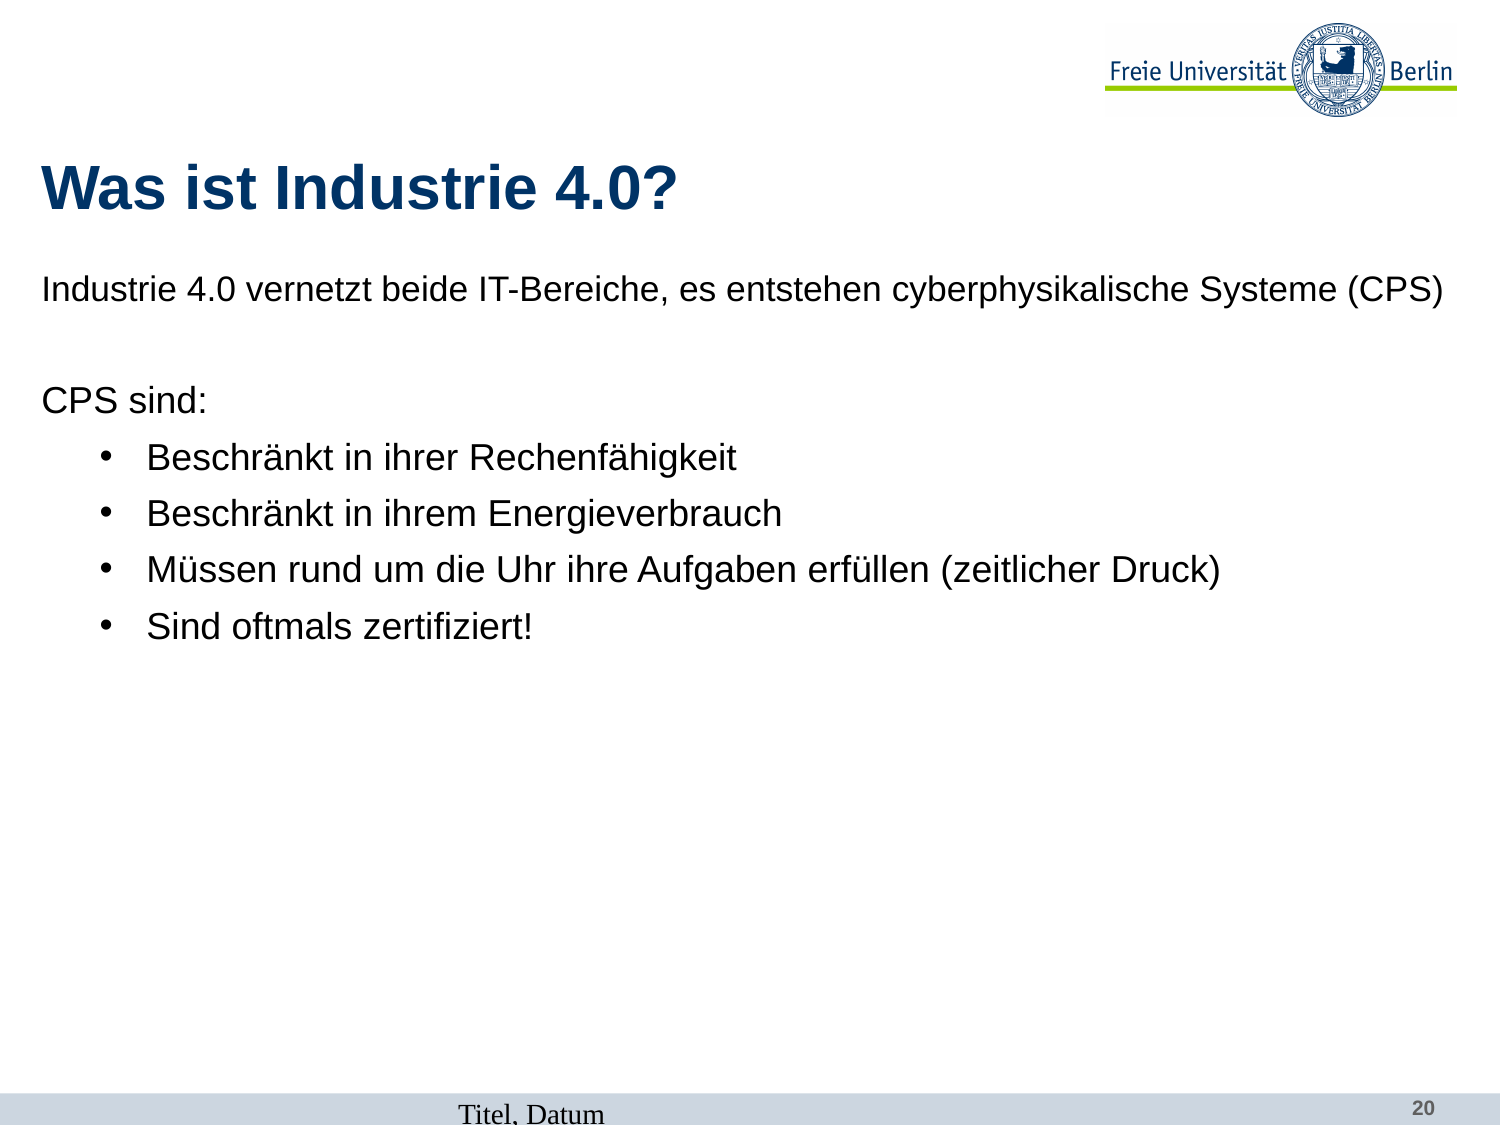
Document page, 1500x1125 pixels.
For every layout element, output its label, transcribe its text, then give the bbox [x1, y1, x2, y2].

title Was ist Industrie 4.0? [41, 155, 1459, 226]
footer Titel, Datum [40, 1087, 1022, 1125]
list Industrie 4.0 vernetzt beide IT-Bereiche, es entstehen cyberphysikalische Systeme (CPS) CPS sind: Beschränkt in ihrer Rechenfähigkeit Beschränkt in ihrem Energieverbrauch Müssen rund um die Uhr ihre Aufgaben erfüllen (zeitlicher Druck) Sind oftmals zertifiziert! [41, 265, 1459, 1064]
picture [1105, 23, 1457, 117]
